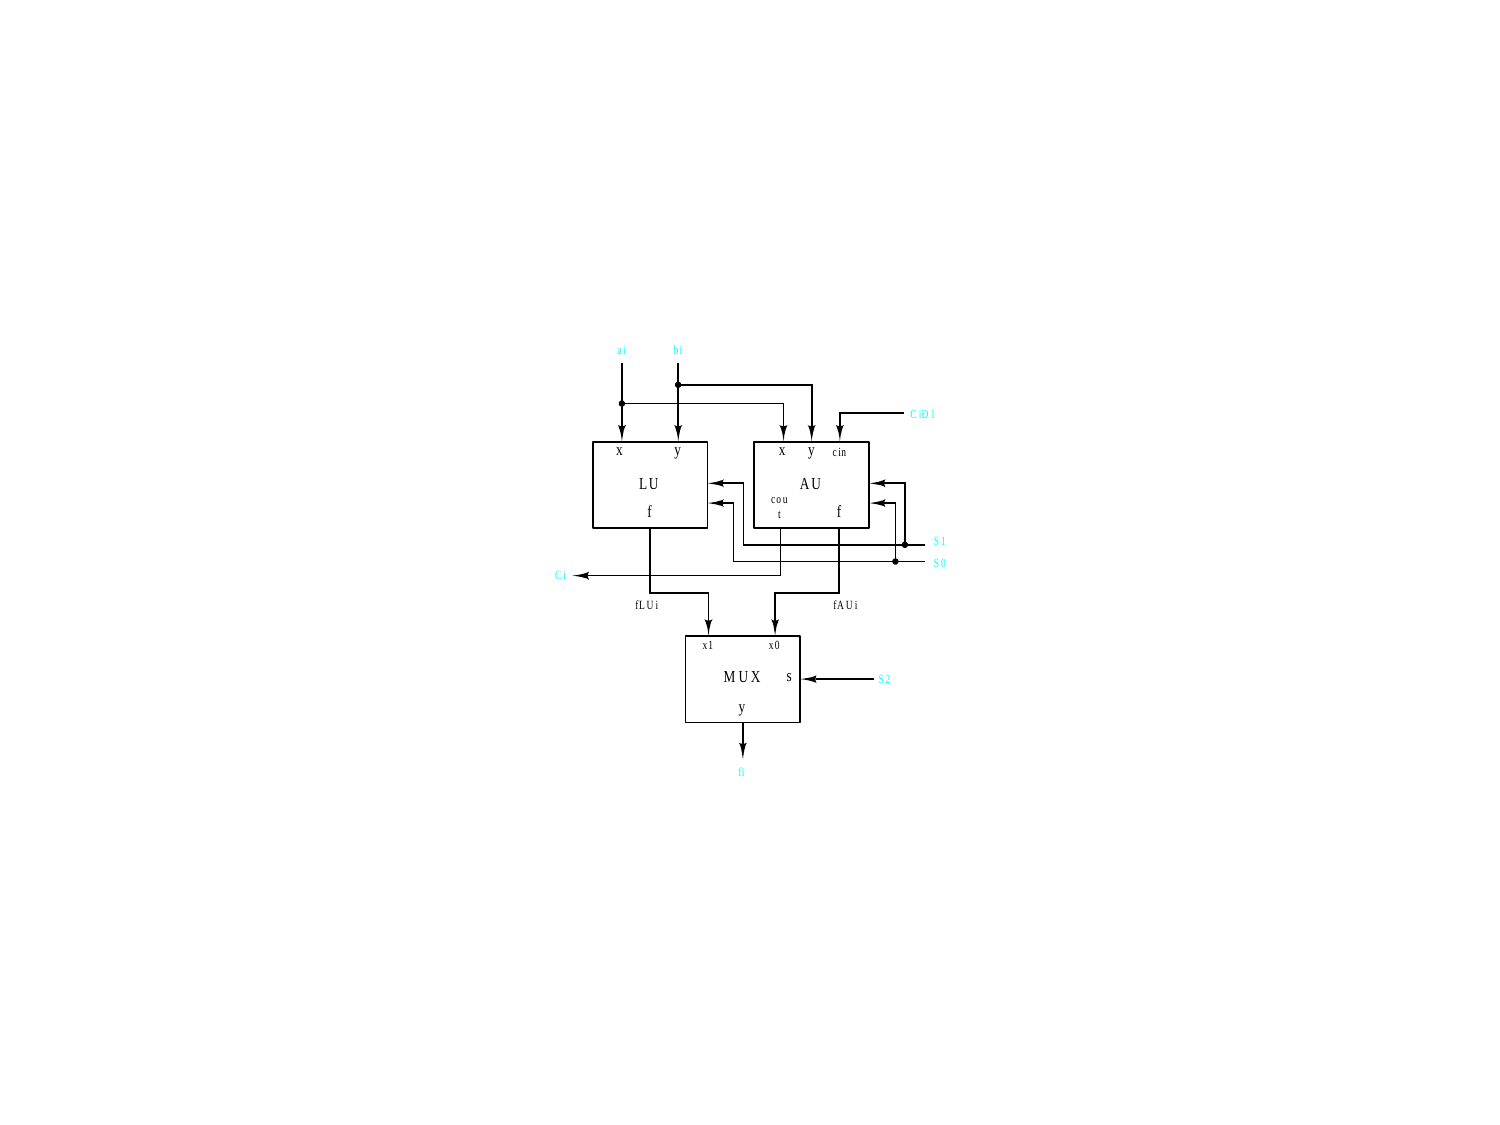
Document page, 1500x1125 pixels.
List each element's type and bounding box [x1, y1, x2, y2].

text_box [529, 336, 970, 789]
